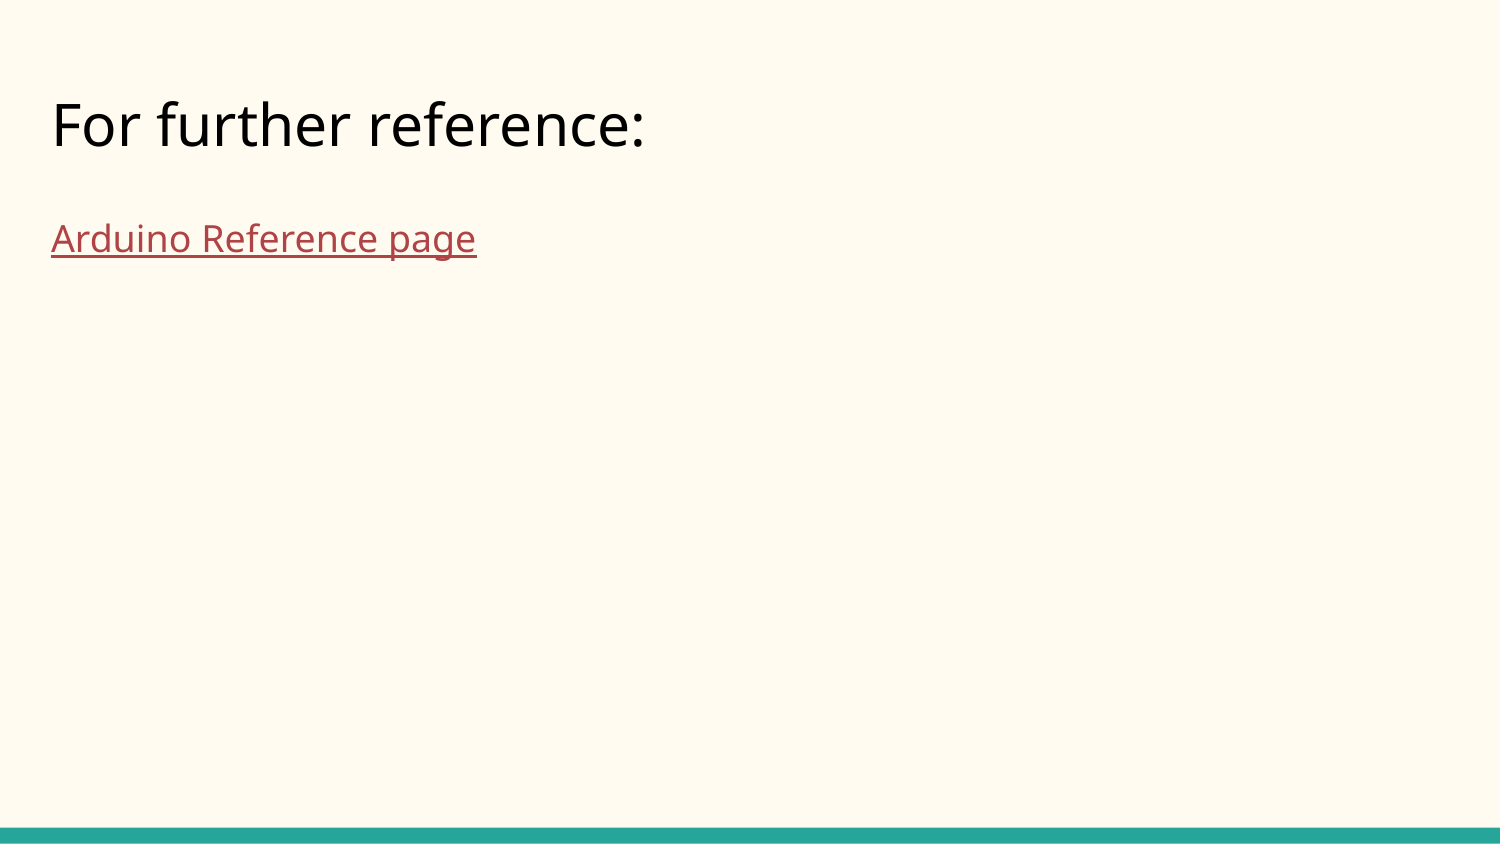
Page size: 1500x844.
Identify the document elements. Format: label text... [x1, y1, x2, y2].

list Arduino Reference page [51, 192, 1449, 750]
title For further reference: [51, 72, 1449, 174]
